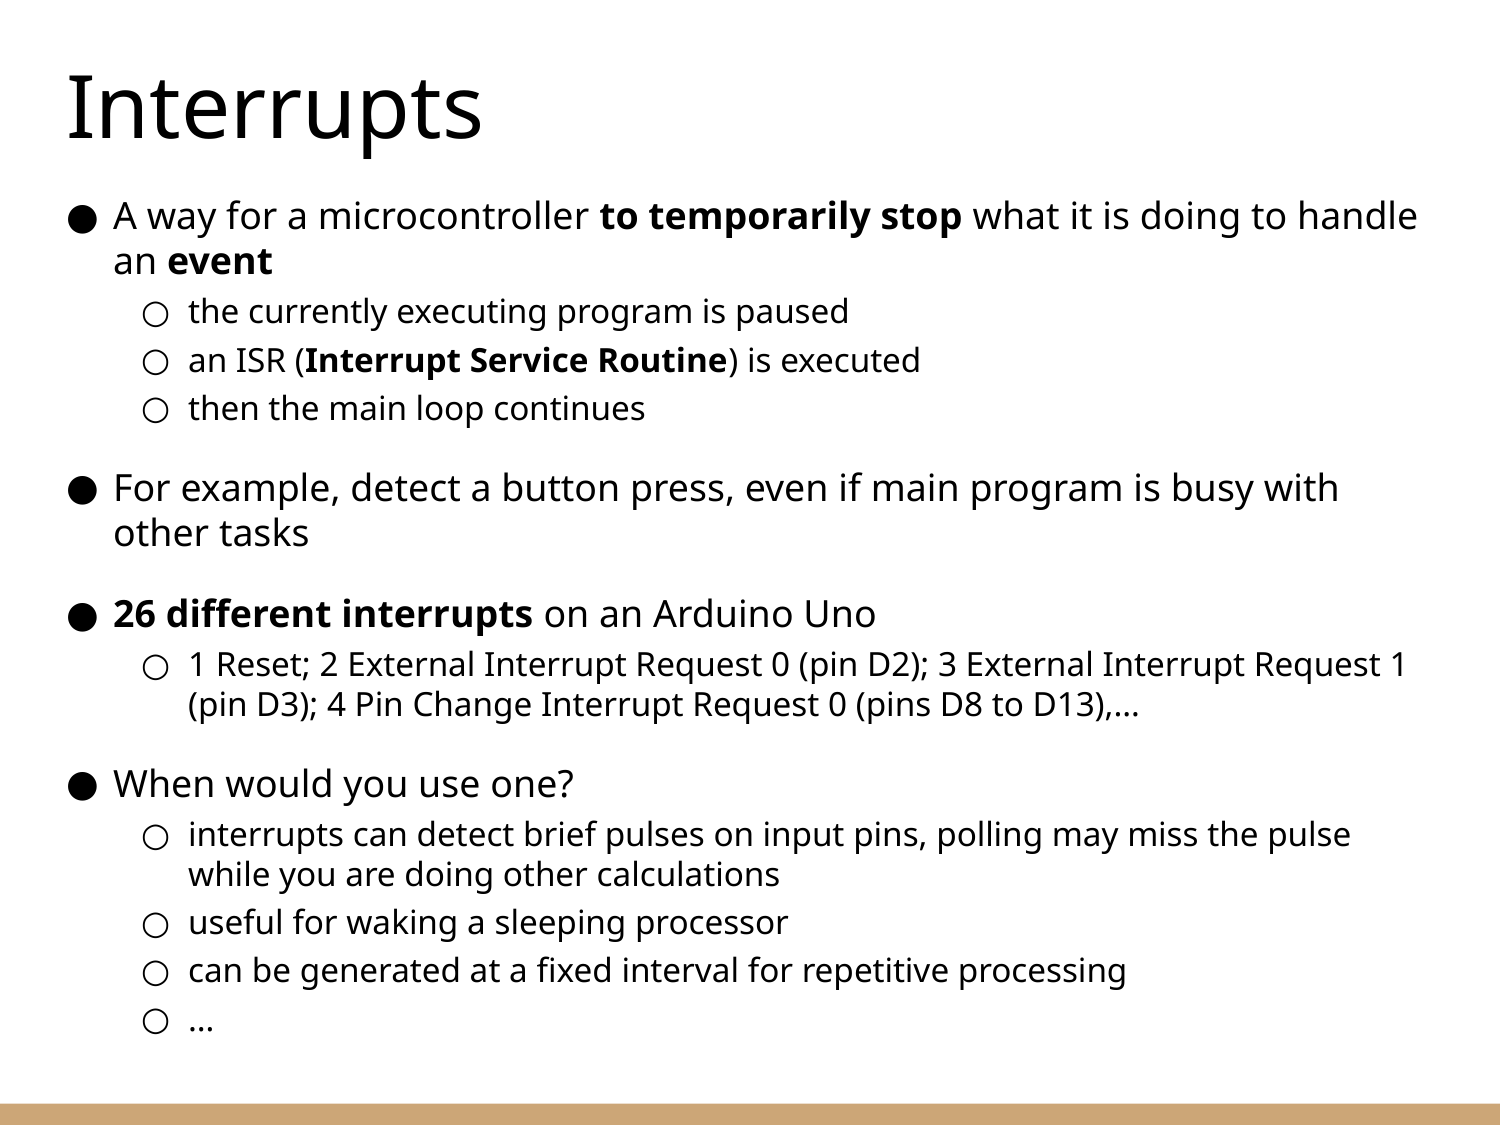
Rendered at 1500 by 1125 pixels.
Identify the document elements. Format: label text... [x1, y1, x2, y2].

list A way for a microcontroller to temporarily stop what it is doing to handle an event the currently executing program is paused an ISR (Interrupt Service Routine) is executed then the main loop continues For example, detect a button press, even if main program is busy with other tasks 26 different interrupts on an Arduino Uno 1 Reset; 2 External Interrupt Request 0 (pin D2); 3 External Interrupt Request 1 (pin D3); 4 Pin Change Interrupt Request 0 (pins D8 to D13),… When would you use one? interrupts can detect brief pulses on input pins, polling may miss the pulse while you are doing other calculations useful for waking a sleeping processor can be generated at a fixed interval for repetitive processing … [51, 177, 1449, 1062]
title Interrupts [51, 69, 1449, 172]
